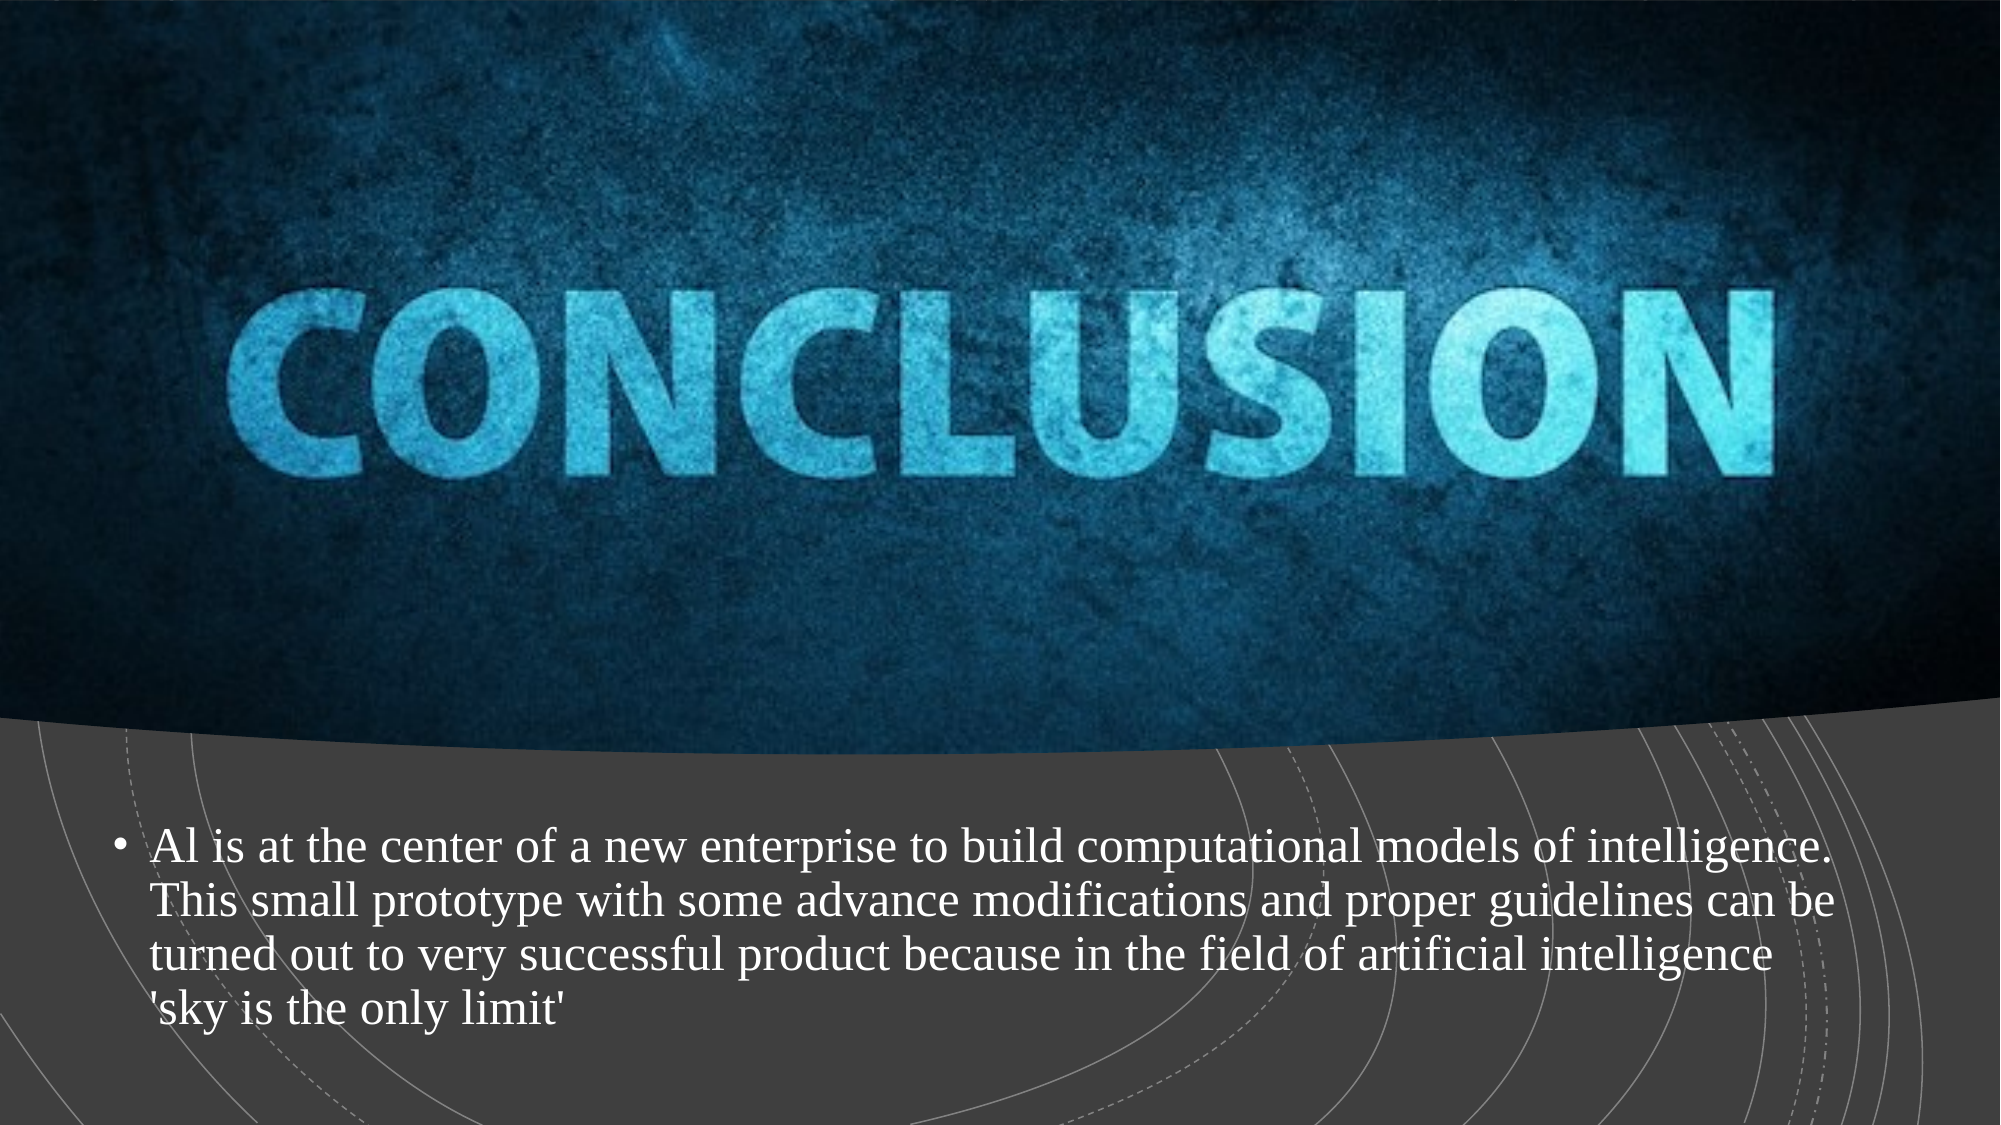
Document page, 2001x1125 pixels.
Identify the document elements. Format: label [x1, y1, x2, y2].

text_box [0, 764, 2000, 1125]
picture [0, 0, 2000, 755]
